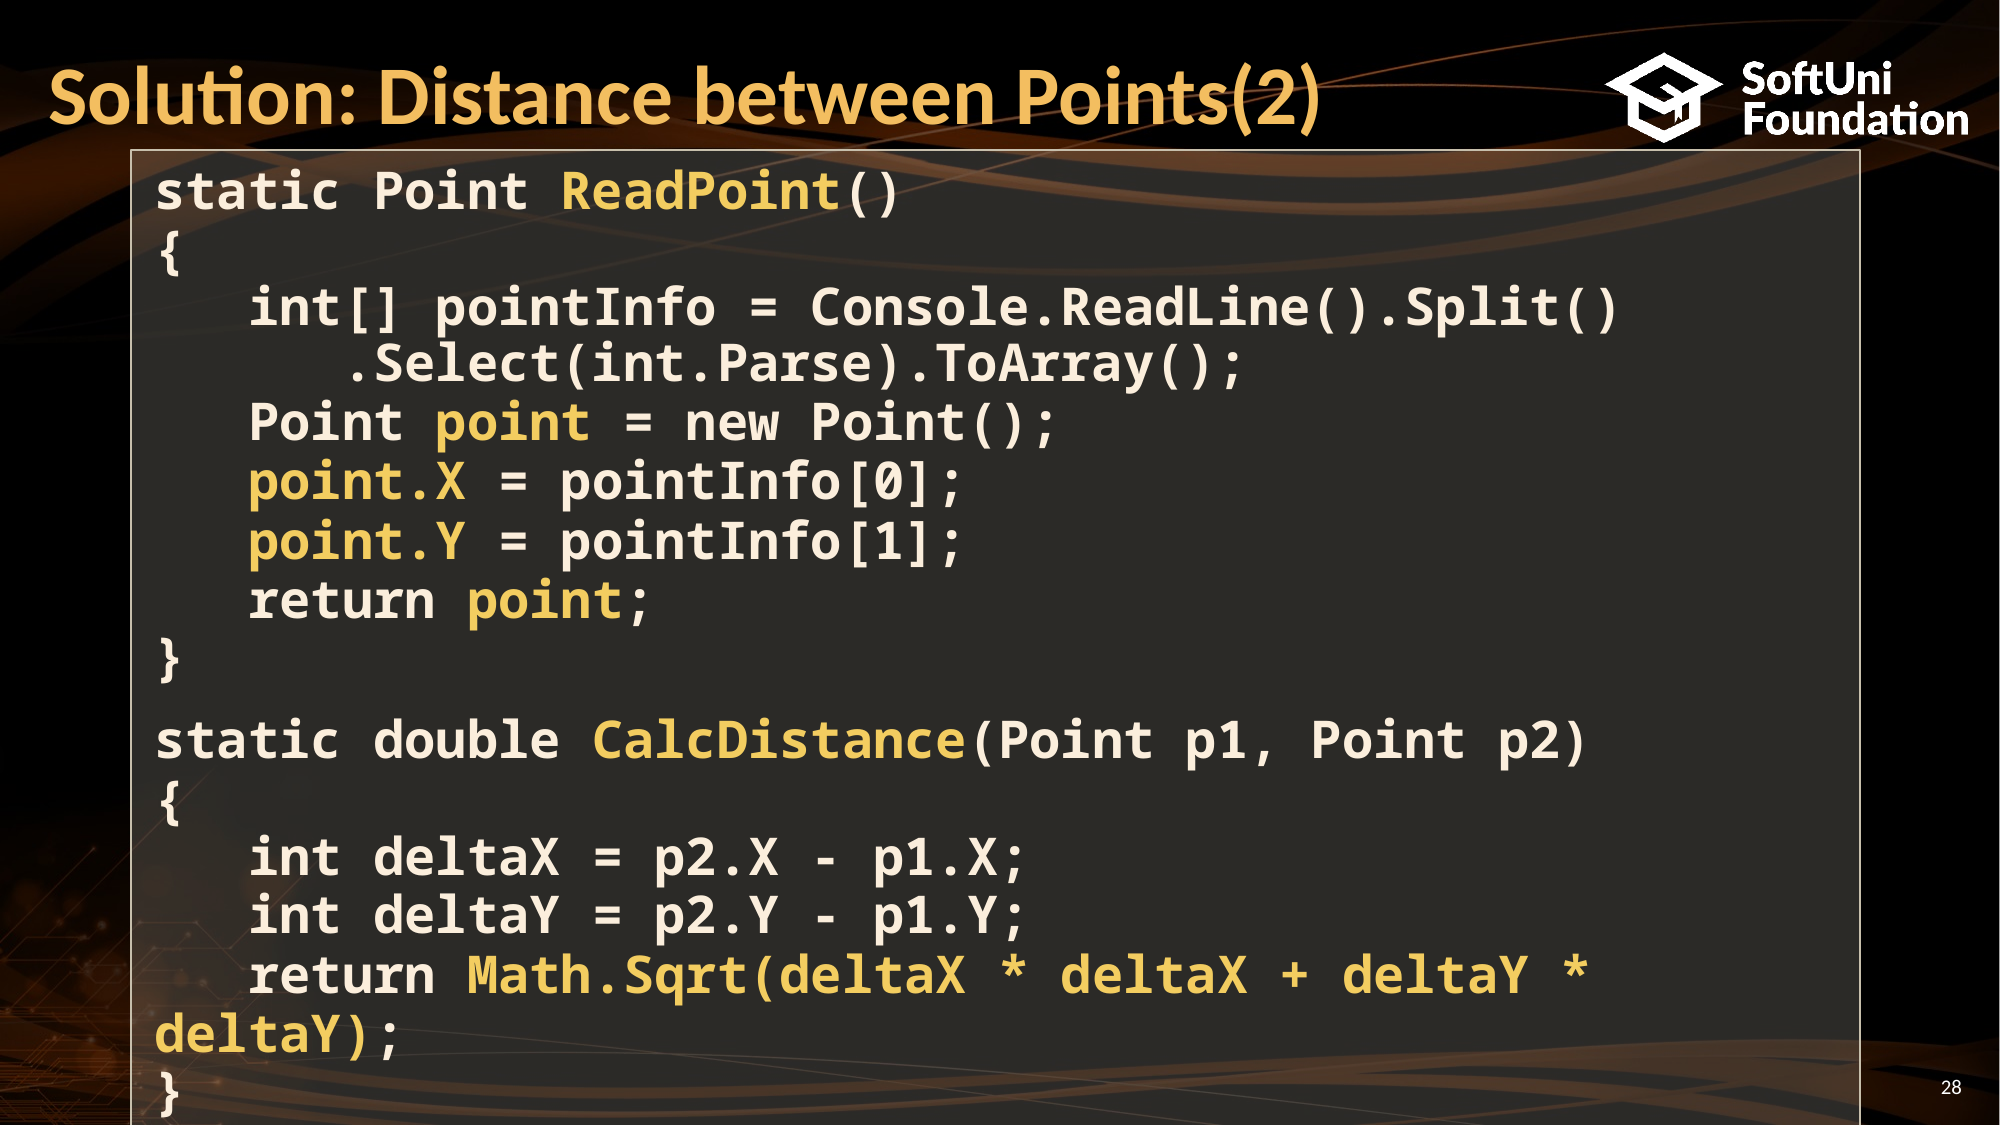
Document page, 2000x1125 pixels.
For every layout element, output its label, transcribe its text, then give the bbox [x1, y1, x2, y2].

slide_number 28 [1897, 1070, 1968, 1103]
text_box static Point ReadPoint() { int[] pointInfo = Console.ReadLine().Split() .Select(int.Parse).ToArray(); Point point = new Point(); point.X = pointInfo[0]; point.Y = pointInfo[1]; return point; } static double CalcDistance(Point p1, Point p2) { int deltaX = p2.X - p1.X; int deltaY = p2.Y - p1.Y; return Math.Sqrt(deltaX * deltaX + deltaY * deltaY); } [130, 149, 1861, 1125]
picture [0, 0, 2000, 1125]
title Solution: Distance between Points(2) [30, 6, 1602, 189]
